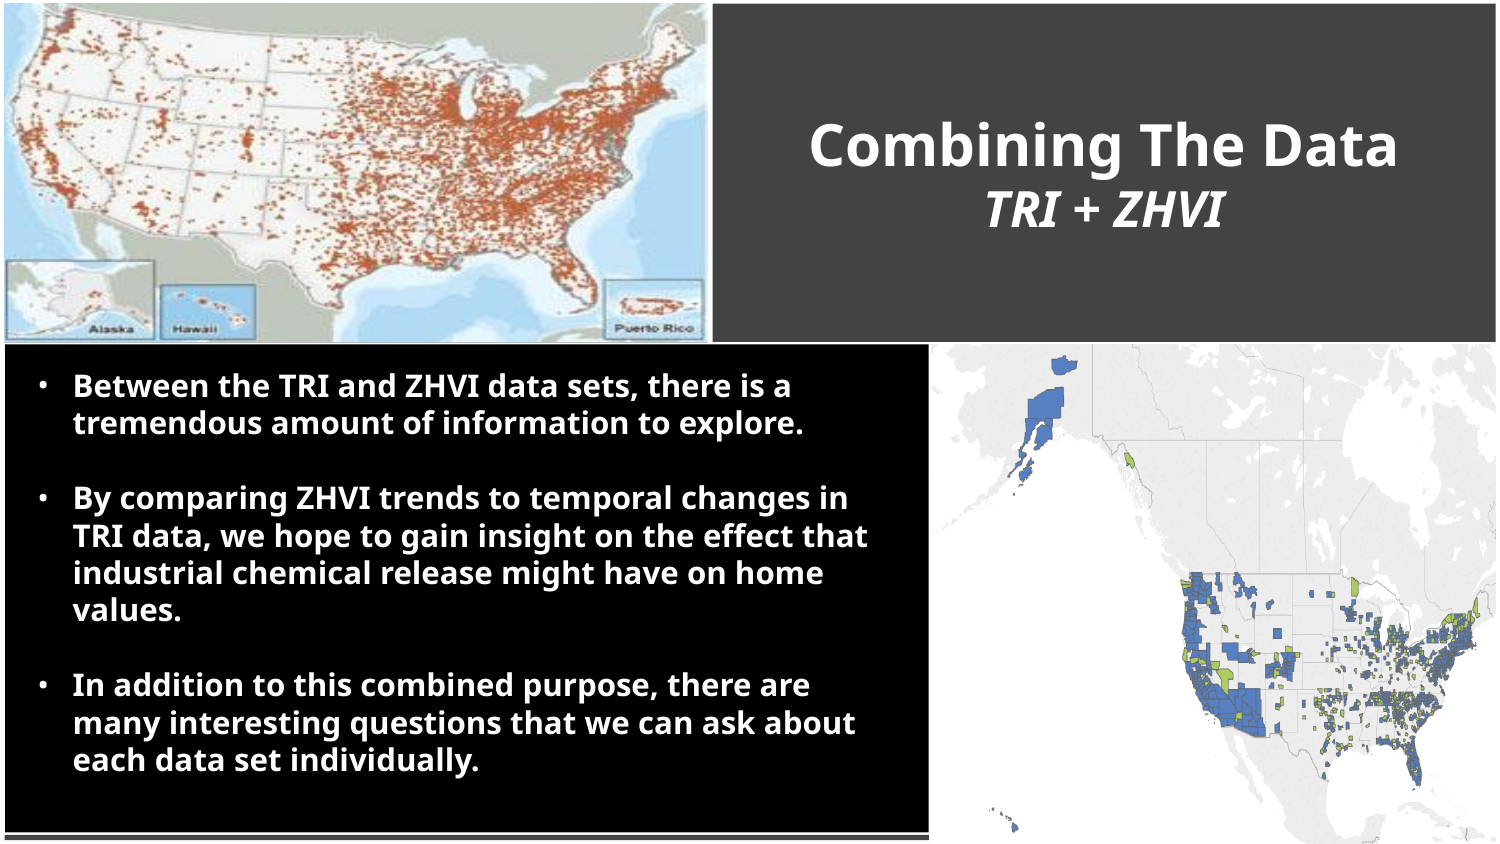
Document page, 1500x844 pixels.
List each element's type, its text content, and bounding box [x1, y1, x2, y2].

text_box Between the TRI and ZHVI data sets, there is a tremendous amount of information to explore. By comparing ZHVI trends to temporal changes in TRI data, we hope to gain insight on the effect that industrial chemical release might have on home values. In addition to this combined purpose, there are many interesting questions that we can ask about each data set individually. [31, 392, 902, 752]
text_box Combining The Data TRI + ZHVI [781, 115, 1427, 230]
picture [4, 3, 708, 343]
text_box [4, 834, 925, 841]
picture [930, 344, 1496, 844]
text_box [712, 3, 1496, 342]
text_box [5, 344, 929, 833]
